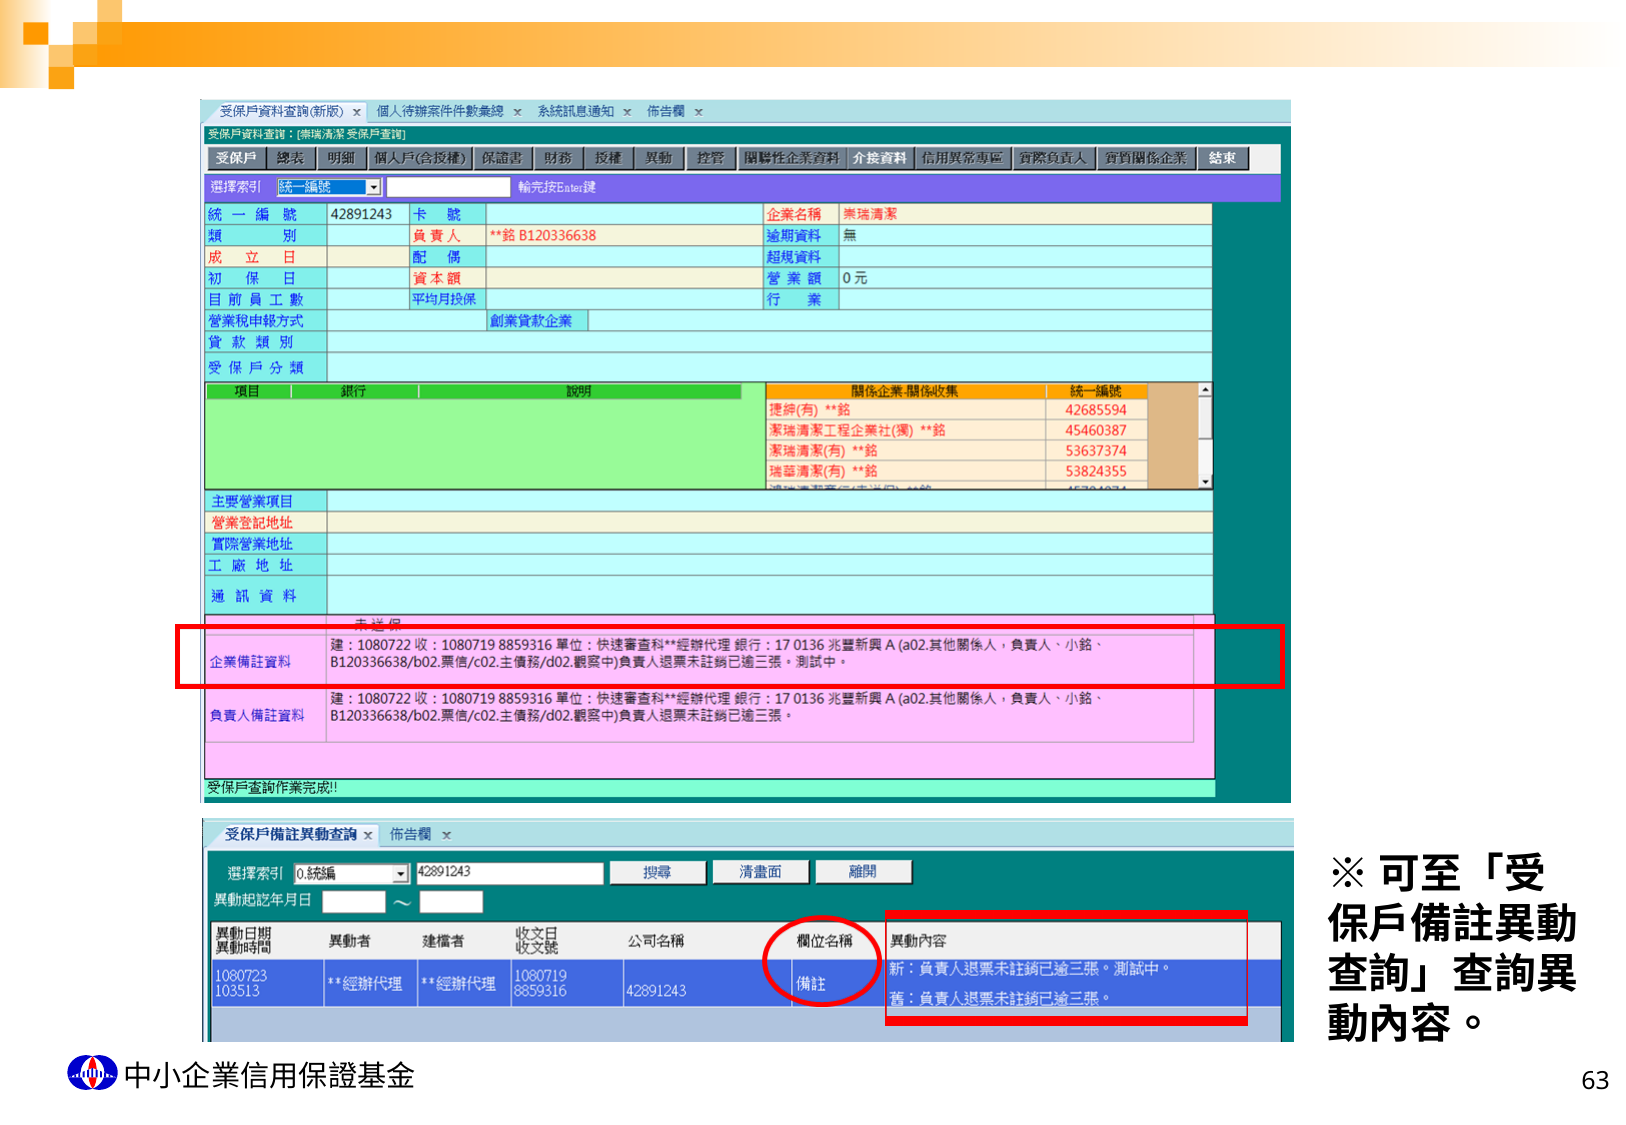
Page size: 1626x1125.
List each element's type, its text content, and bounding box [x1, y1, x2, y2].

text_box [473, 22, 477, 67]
text_box ※可至「受保戶備註異動查詢」查詢異動內容。 [1312, 839, 1594, 1055]
picture [174, 99, 1291, 803]
picture [202, 818, 1294, 1043]
slide_number 62 [1184, 1049, 1625, 1107]
